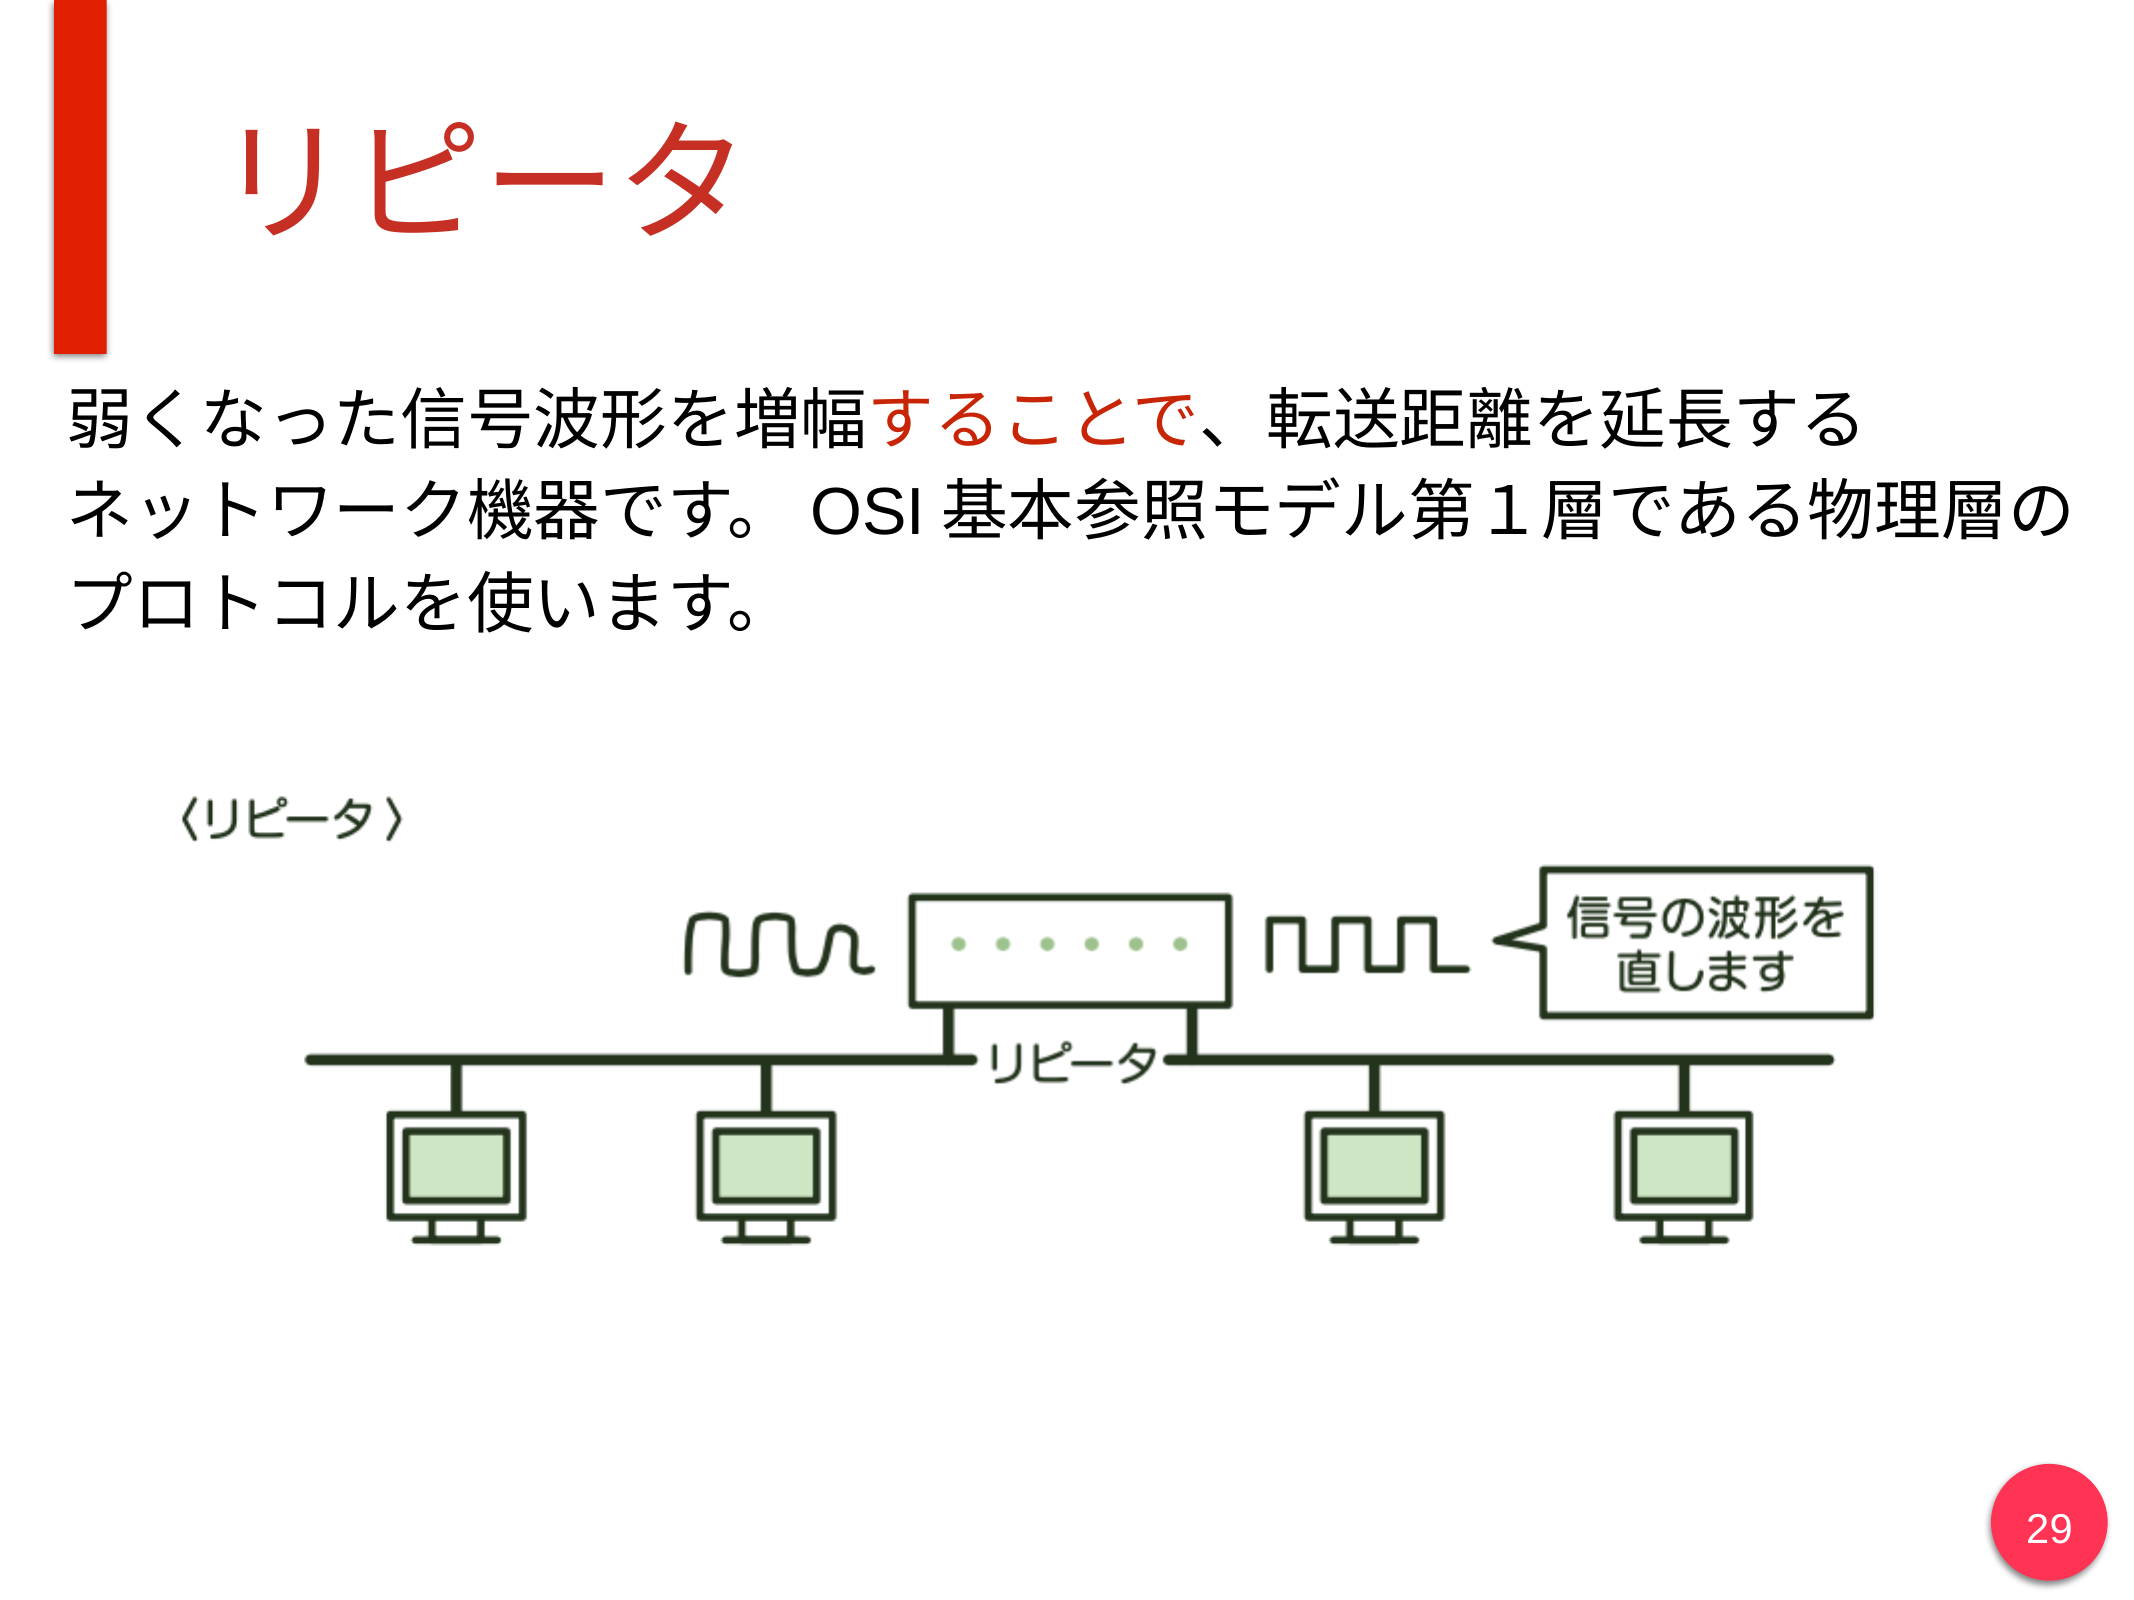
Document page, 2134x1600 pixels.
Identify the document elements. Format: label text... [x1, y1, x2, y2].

slide_number 29 [2012, 1493, 2087, 1600]
picture [157, 751, 1924, 1282]
text_box 弱くなった信号波形を増幅することで、転送距離を延長する ネットワーク機器です。OSI基本参照モデル第１層である物理層のプロトコルを使います。 [58, 355, 2112, 674]
title リピータ [208, 18, 2030, 336]
